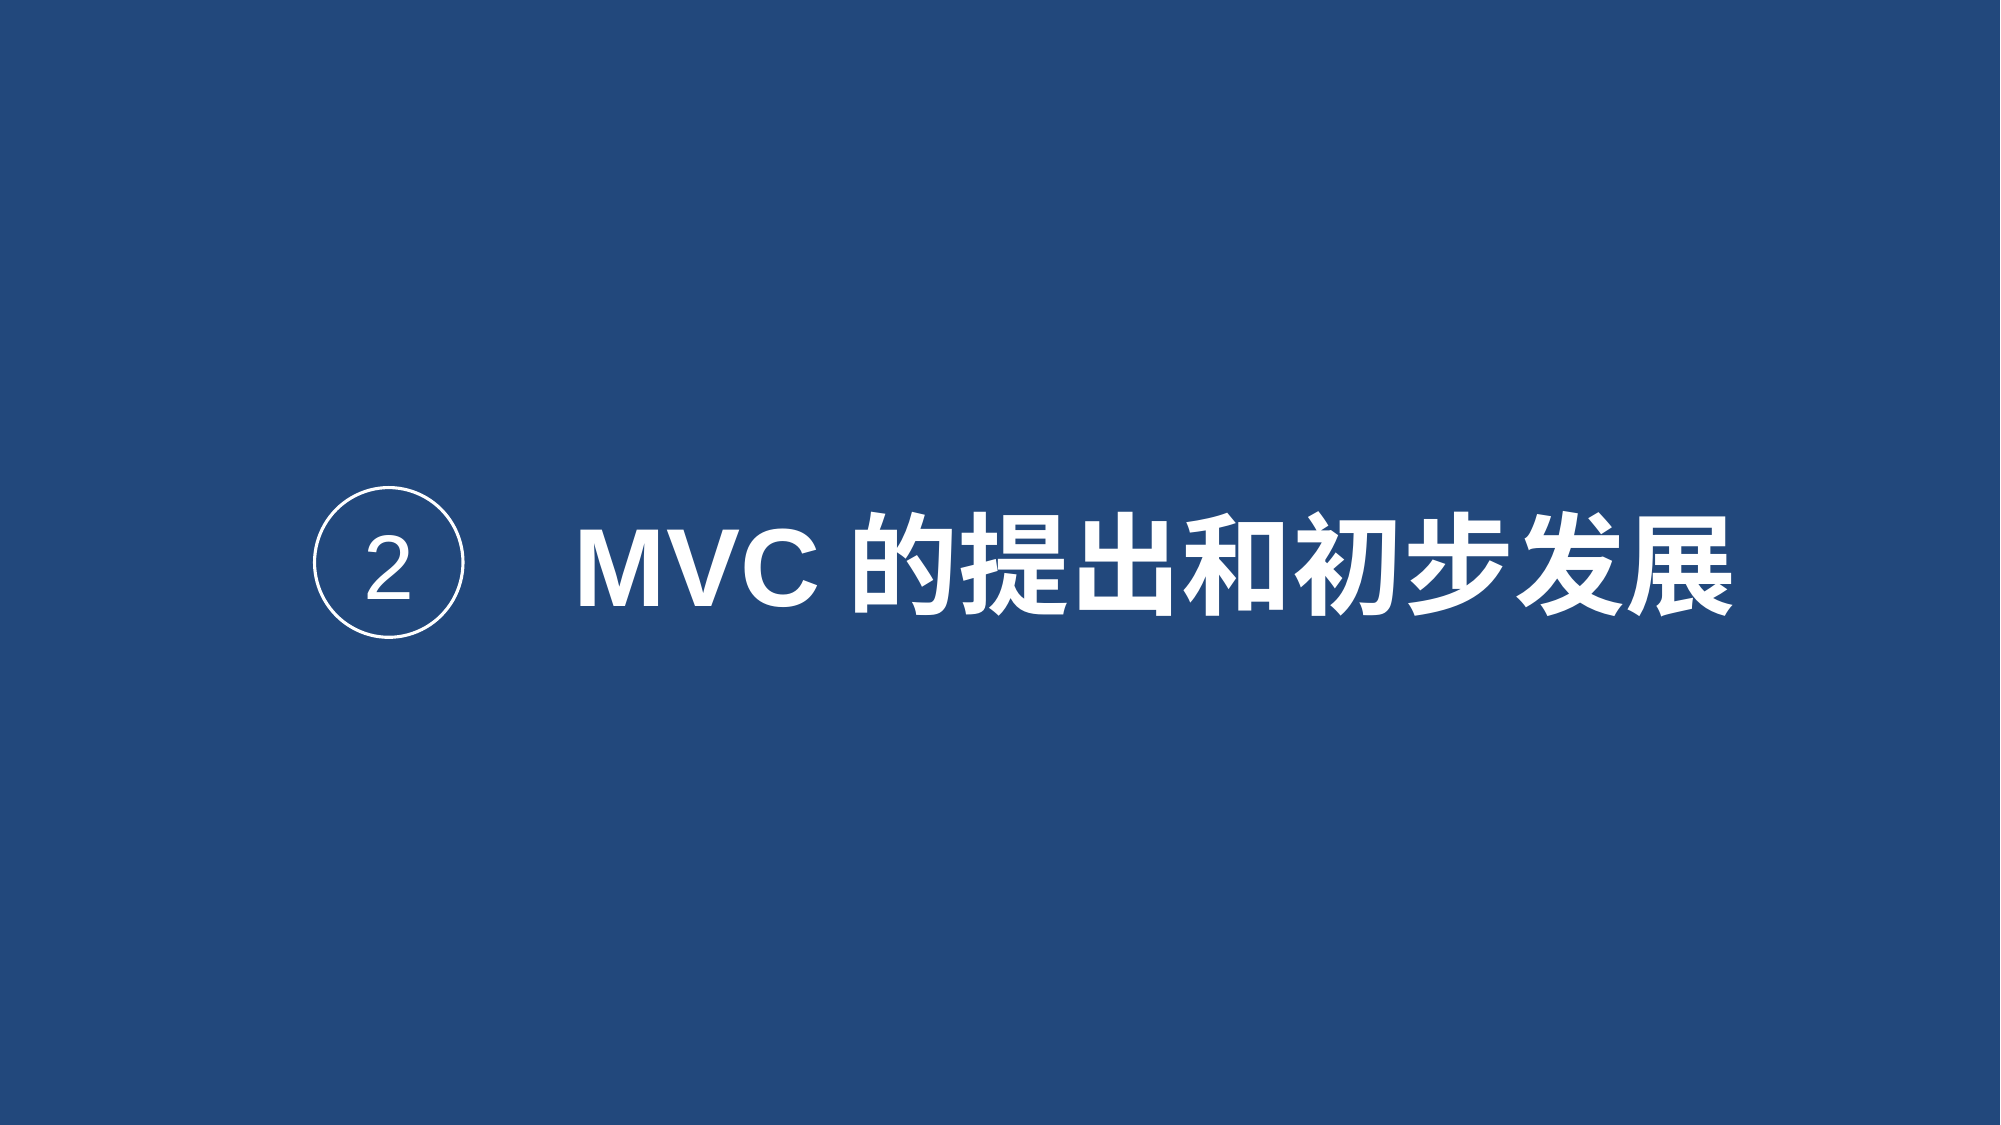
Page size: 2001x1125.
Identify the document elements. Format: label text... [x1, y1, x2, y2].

text_box MVC的提出和初步发展 [559, 487, 1847, 636]
text_box 2 [313, 486, 465, 639]
